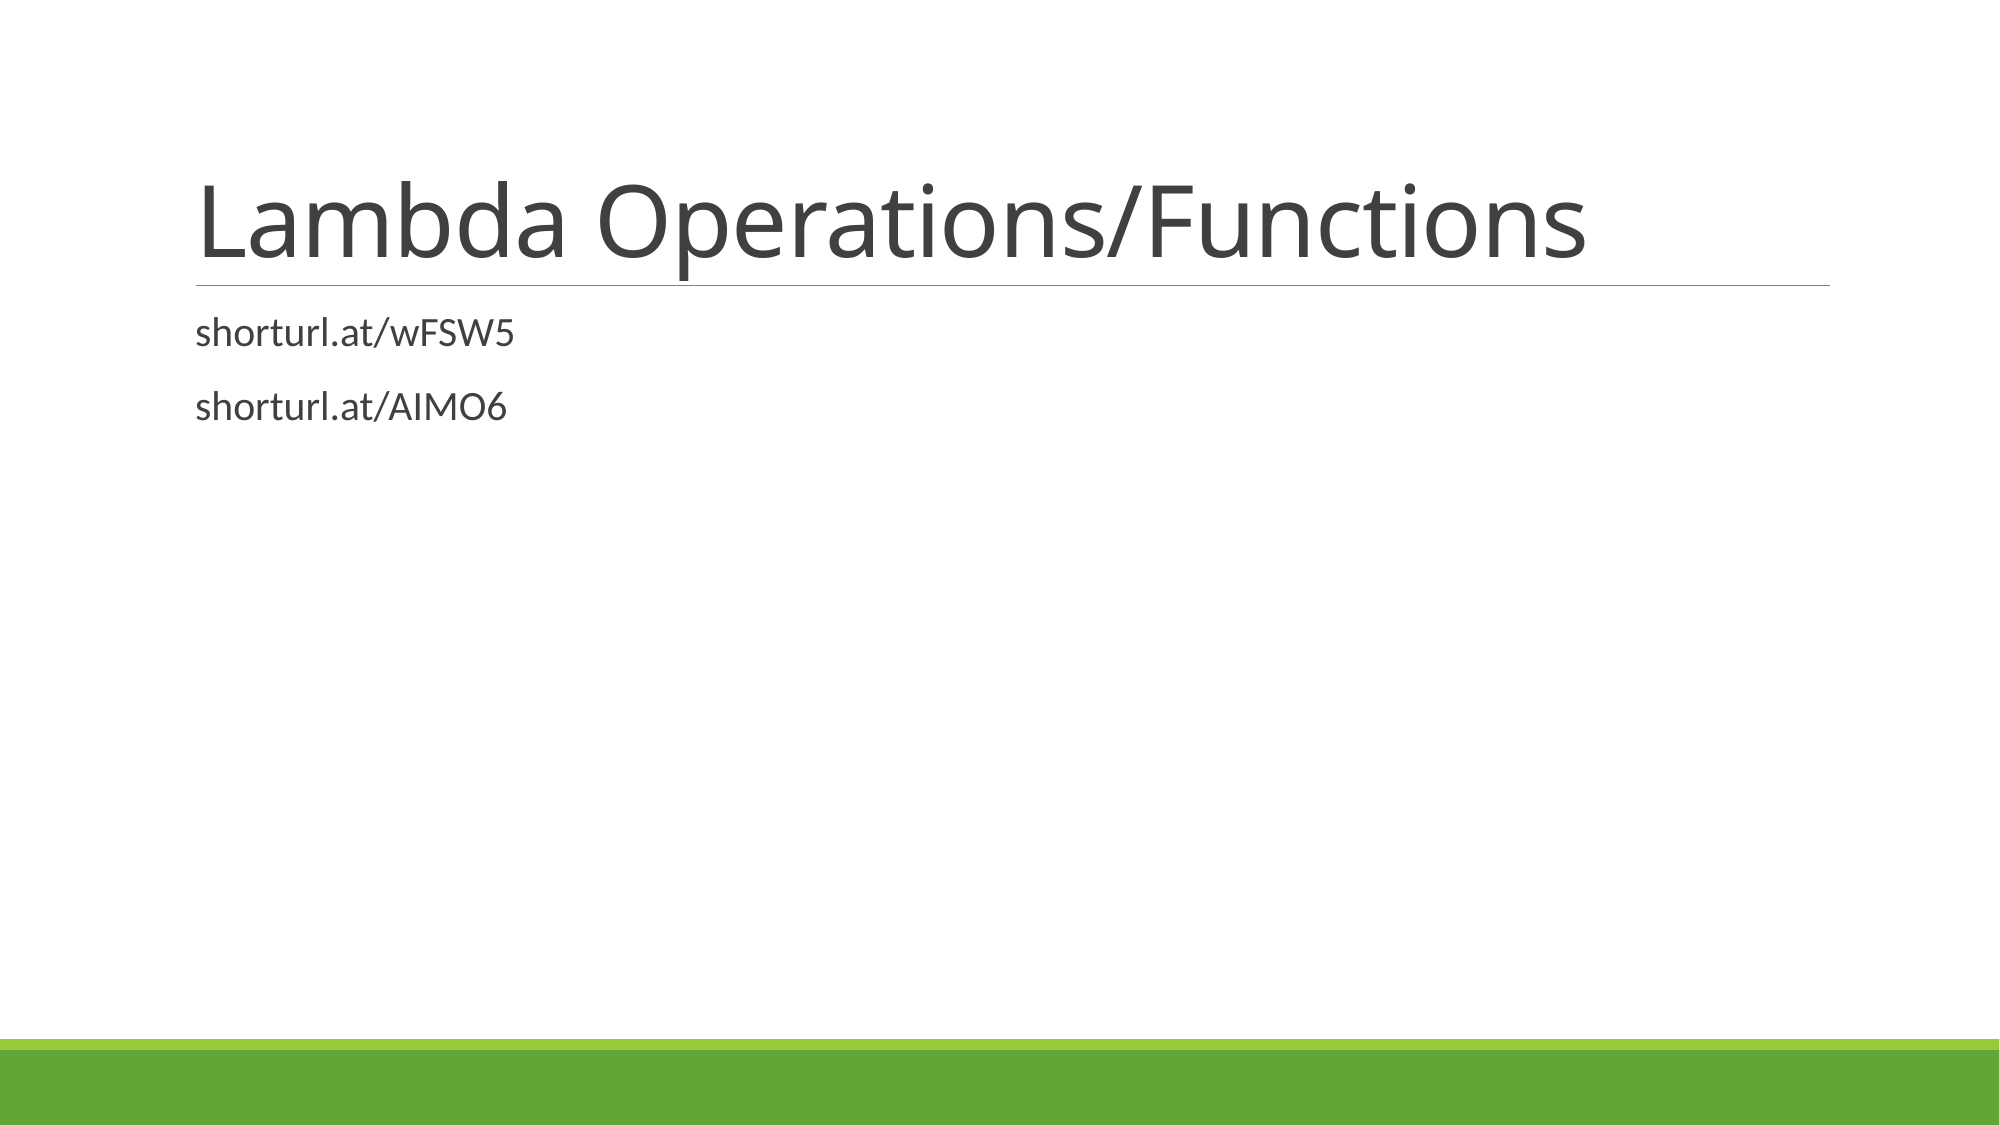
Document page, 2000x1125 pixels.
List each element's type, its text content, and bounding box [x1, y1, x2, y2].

list shorturl.at/wFSW5 shorturl.at/AIMO6 [179, 302, 1830, 963]
title Lambda Operations/Functions [179, 47, 1830, 285]
